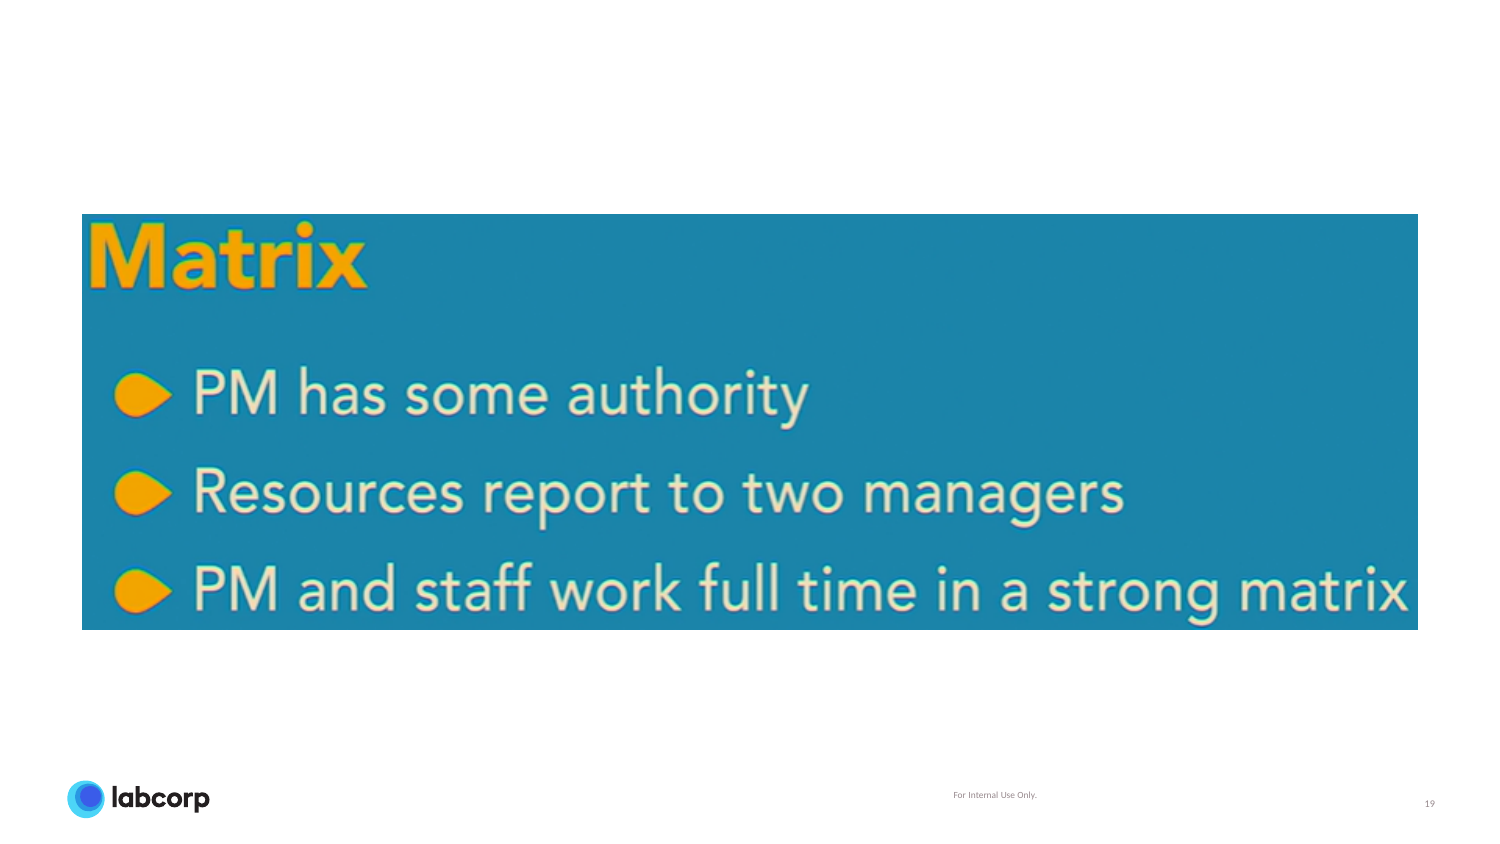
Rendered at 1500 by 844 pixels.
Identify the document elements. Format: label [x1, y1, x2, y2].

picture [81, 213, 1418, 630]
